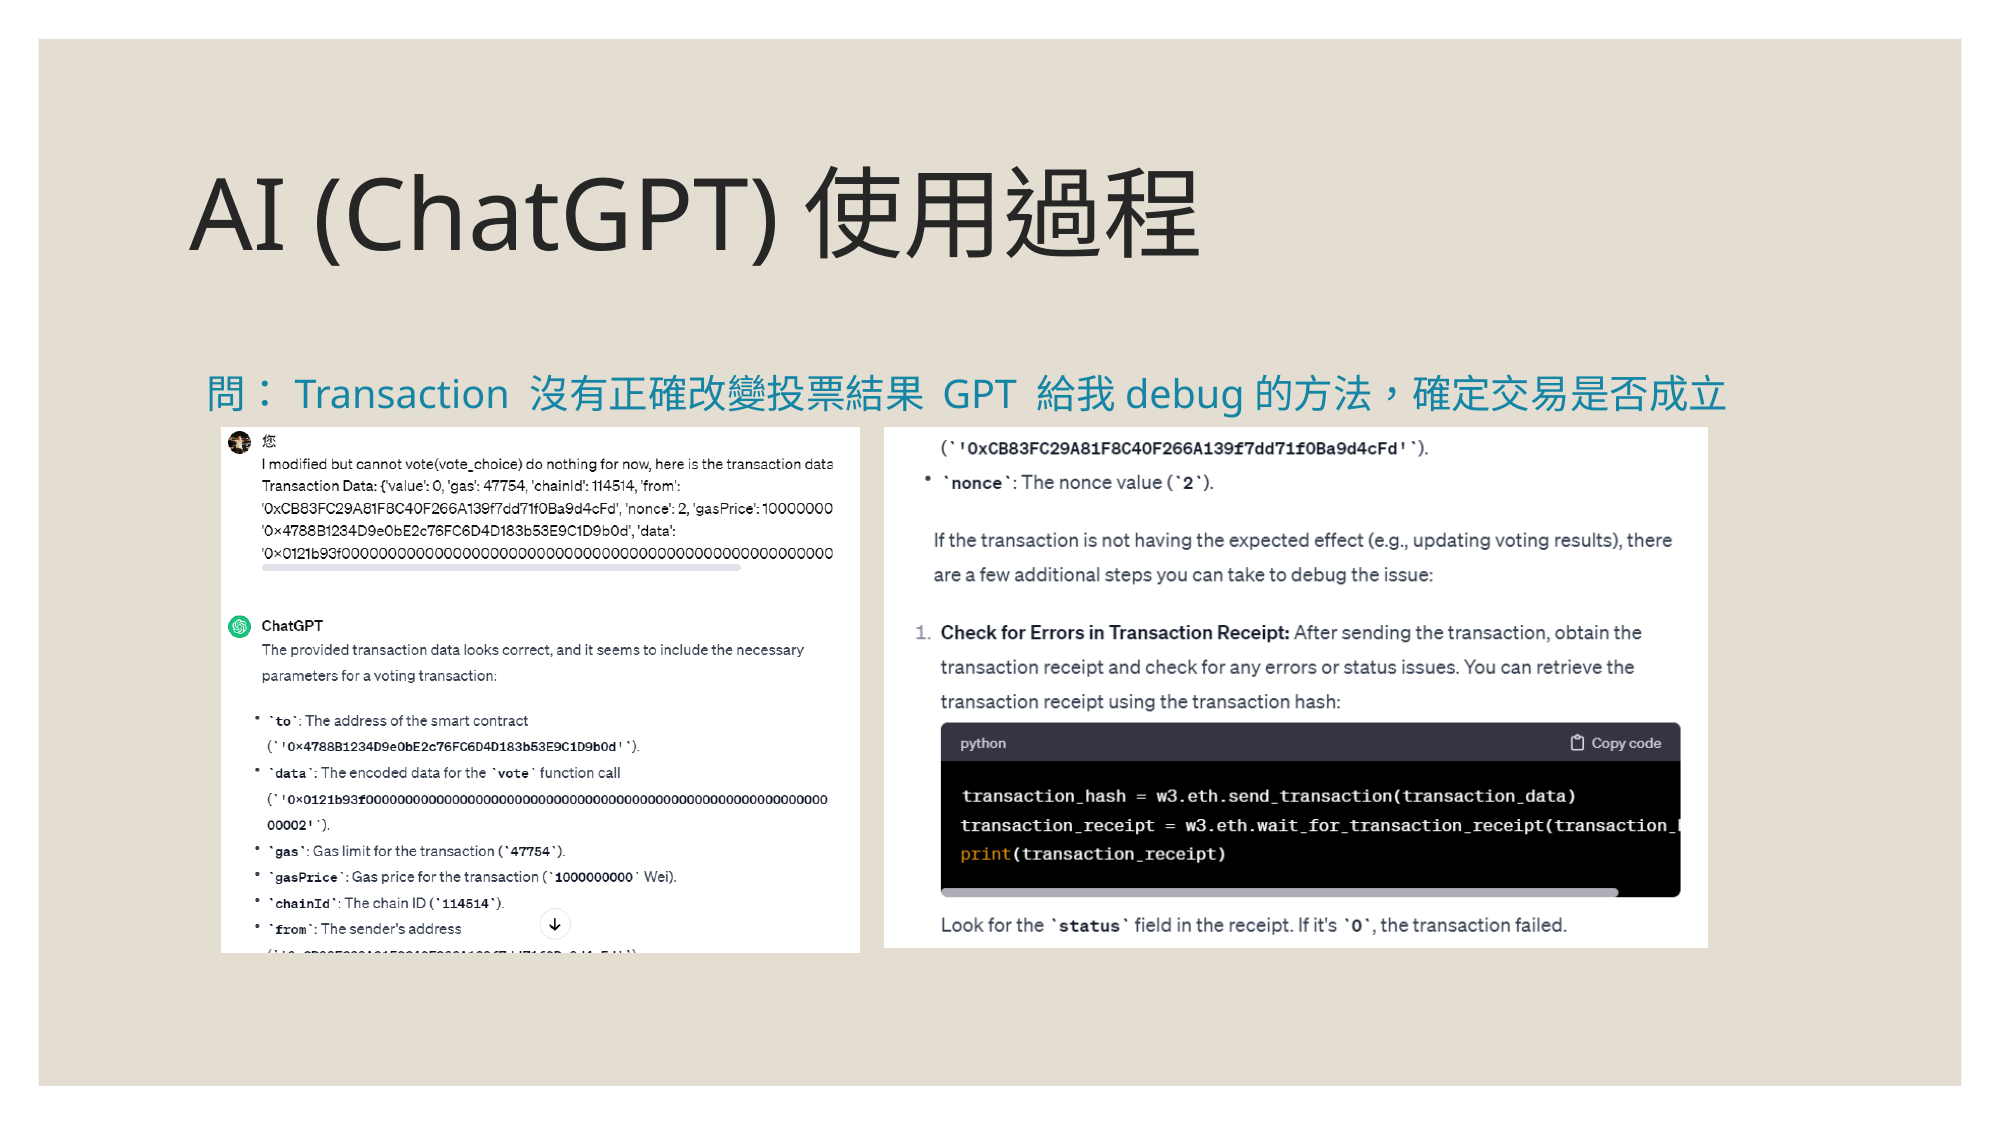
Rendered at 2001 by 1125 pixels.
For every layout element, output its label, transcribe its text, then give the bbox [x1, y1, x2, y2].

title AI (ChatGPT)使用過程 [174, 105, 1825, 331]
picture [884, 427, 1708, 948]
text_box GPT 給我debug的方法，確定交易是否成立 [923, 340, 1747, 446]
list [221, 427, 860, 953]
list 問：Transaction 沒有正確改變投票結果 [175, 340, 923, 446]
